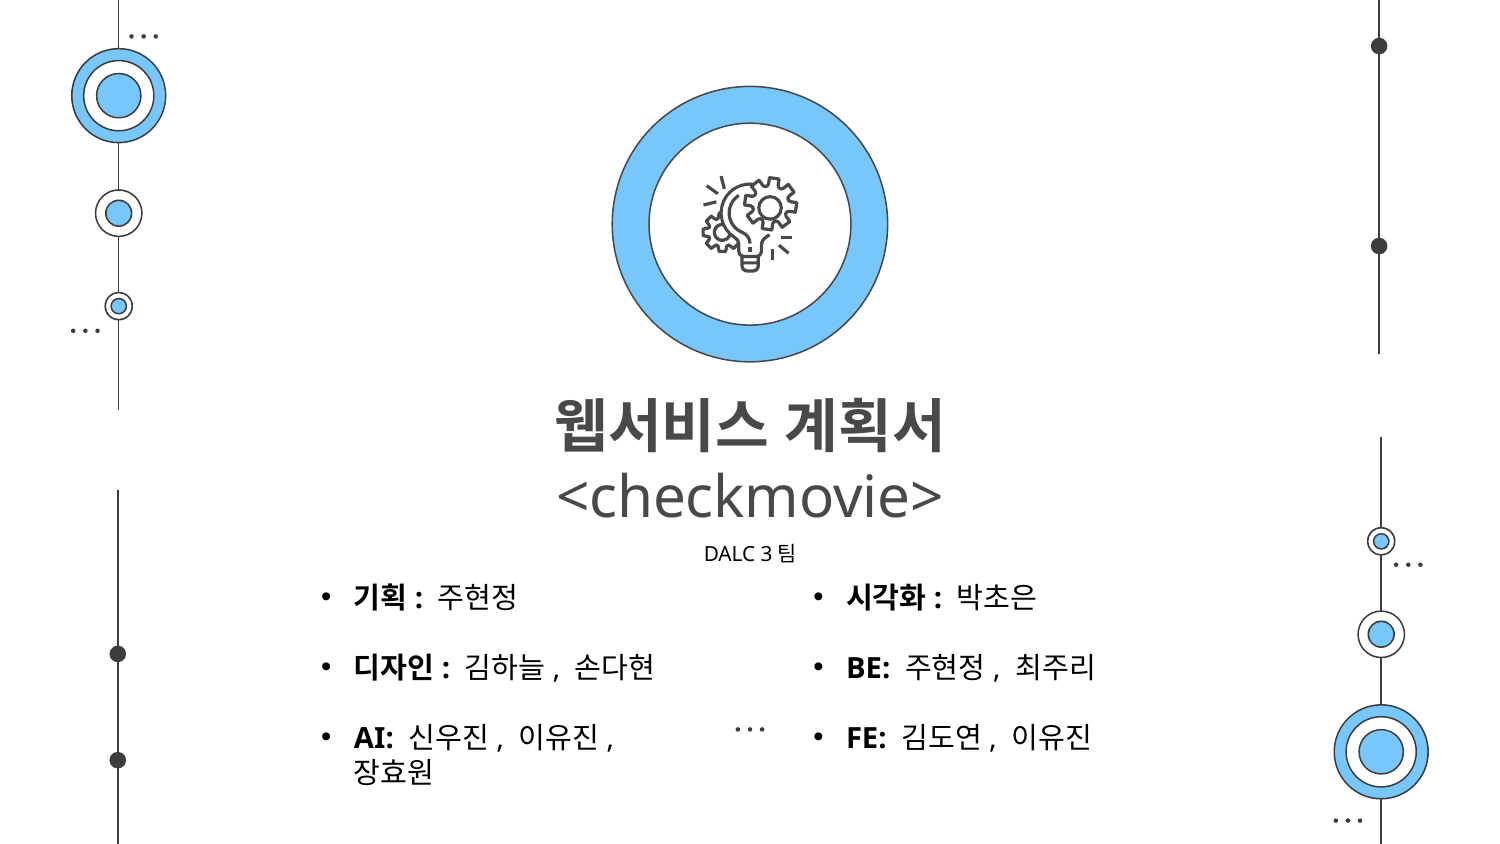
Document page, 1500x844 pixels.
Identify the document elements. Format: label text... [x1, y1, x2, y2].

title 웹서비스 계획서 <checkmovie> [355, 374, 1145, 470]
text_box 기획: 주현정 디자인: 김하늘, 손다현 AI: 신우진, 이유진, 장효원 [306, 571, 717, 832]
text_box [701, 175, 799, 273]
text_box 시각화: 박초은 BE: 주현정, 최주리 FE: 김도연, 이유진 [798, 571, 1209, 797]
text_box DALC 3팀 [651, 533, 849, 573]
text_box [611, 86, 888, 363]
